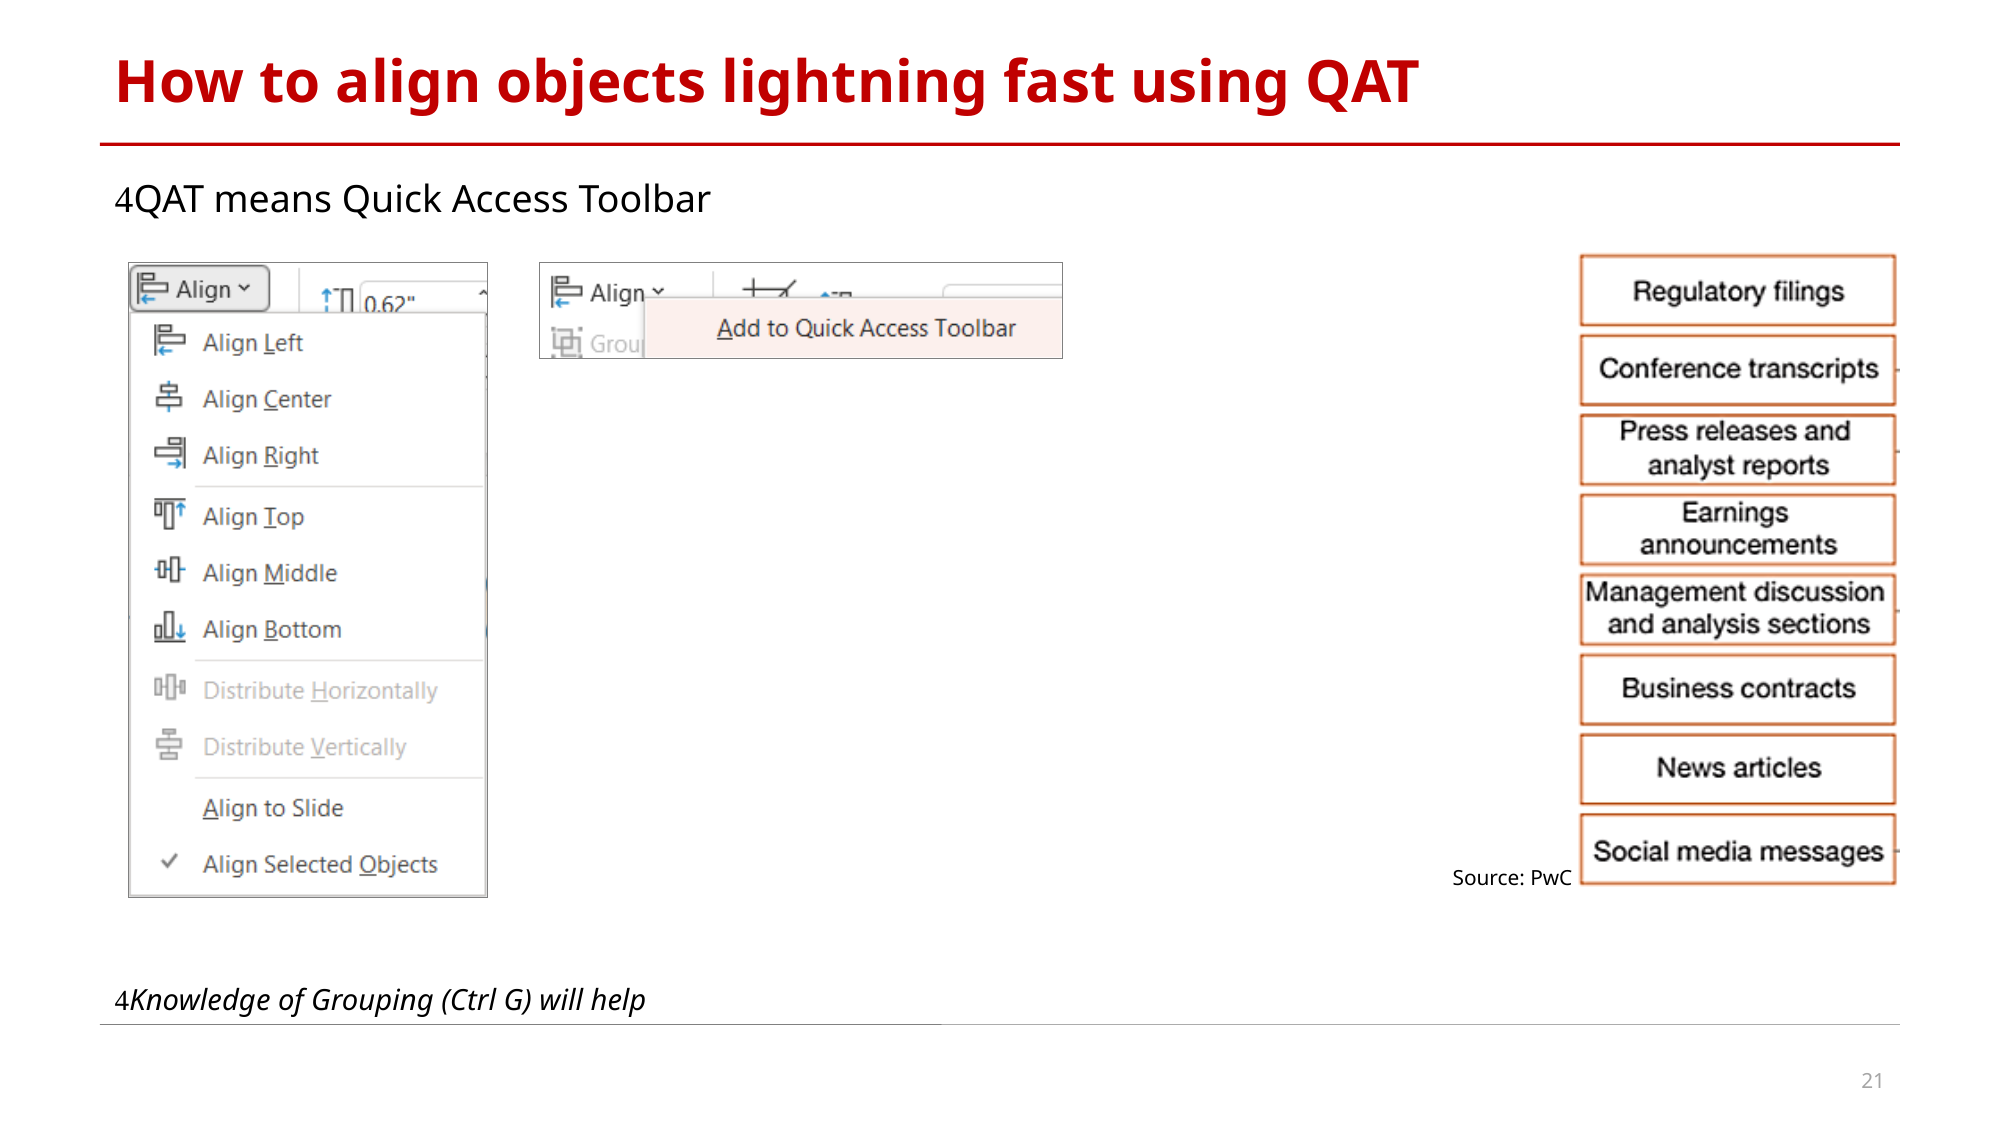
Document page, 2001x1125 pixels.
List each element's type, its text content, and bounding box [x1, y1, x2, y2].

text_box Source: PwC [1437, 856, 1575, 897]
text_box QAT means Quick Access Toolbar [99, 168, 1502, 228]
slide_number 21 [1450, 1061, 1900, 1103]
text_box Knowledge of Grouping (Ctrl G) will help [99, 974, 1502, 1024]
picture [128, 262, 488, 898]
picture [538, 262, 1063, 359]
picture [1575, 246, 1900, 898]
title How to align objects lightning fast using QAT [99, 33, 1900, 135]
